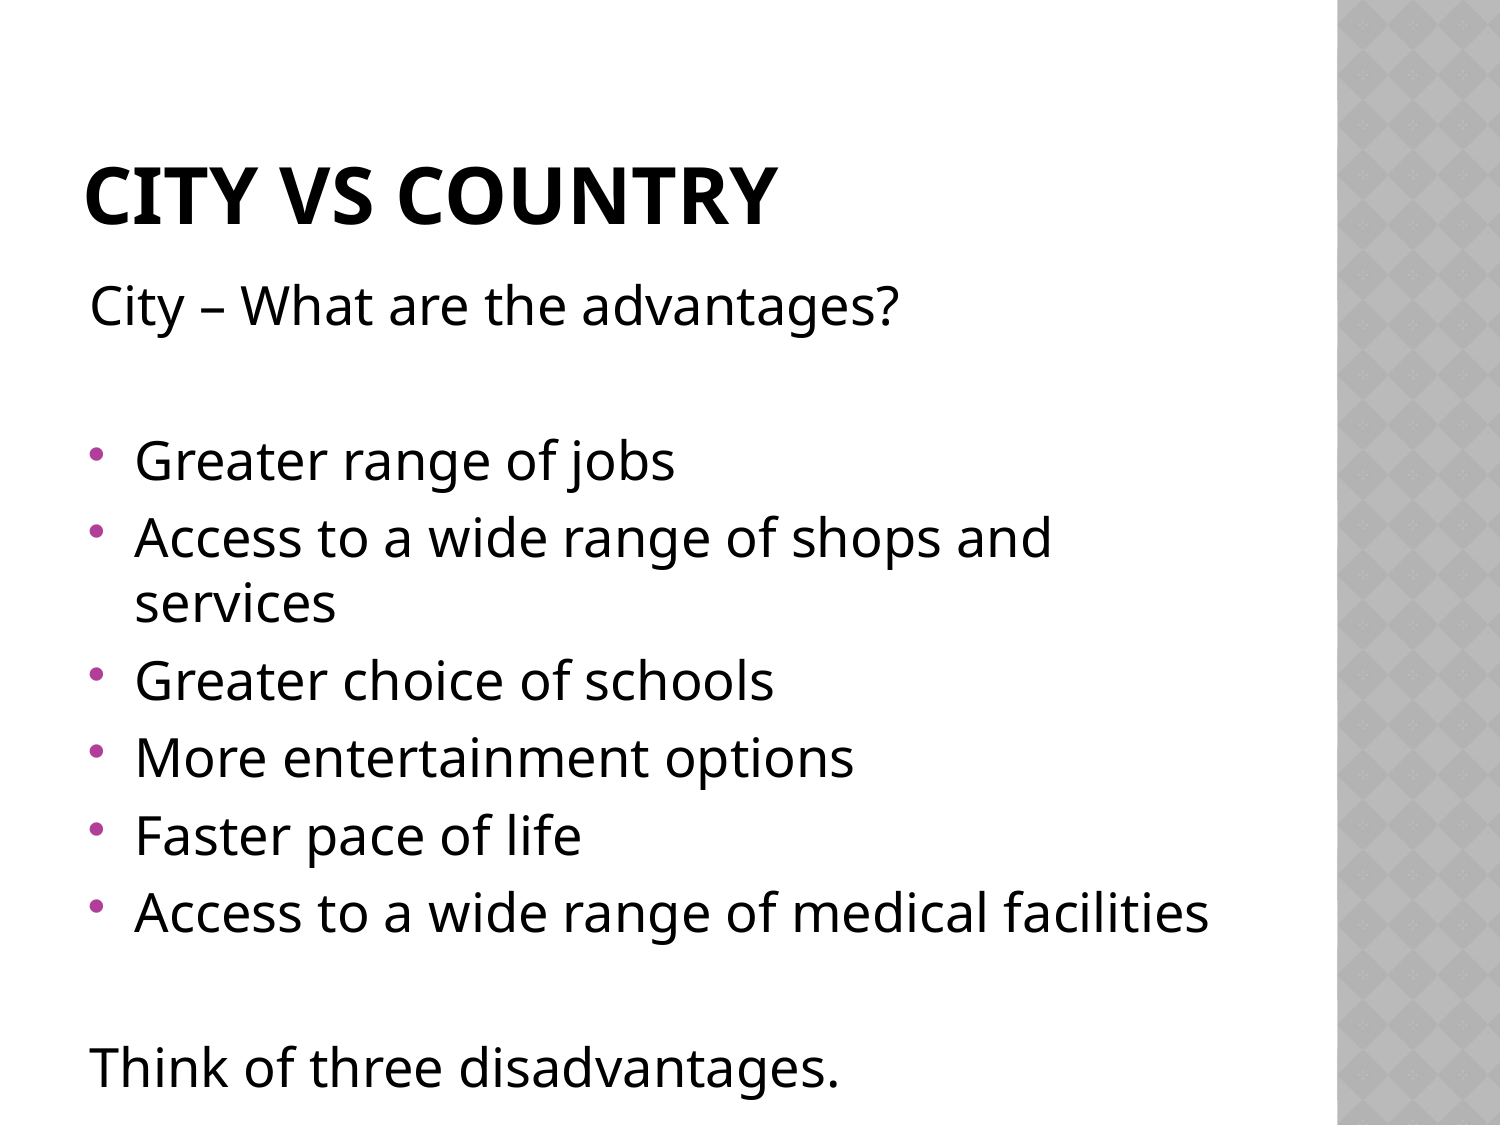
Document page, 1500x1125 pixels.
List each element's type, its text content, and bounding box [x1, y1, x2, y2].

list City – What are the advantages? Greater range of jobs Access to a wide range of shops and services Greater choice of schools More entertainment options Faster pace of life Access to a wide range of medical facilities Think of three disadvantages. [75, 264, 1263, 1059]
title City vs country [75, 52, 1263, 240]
